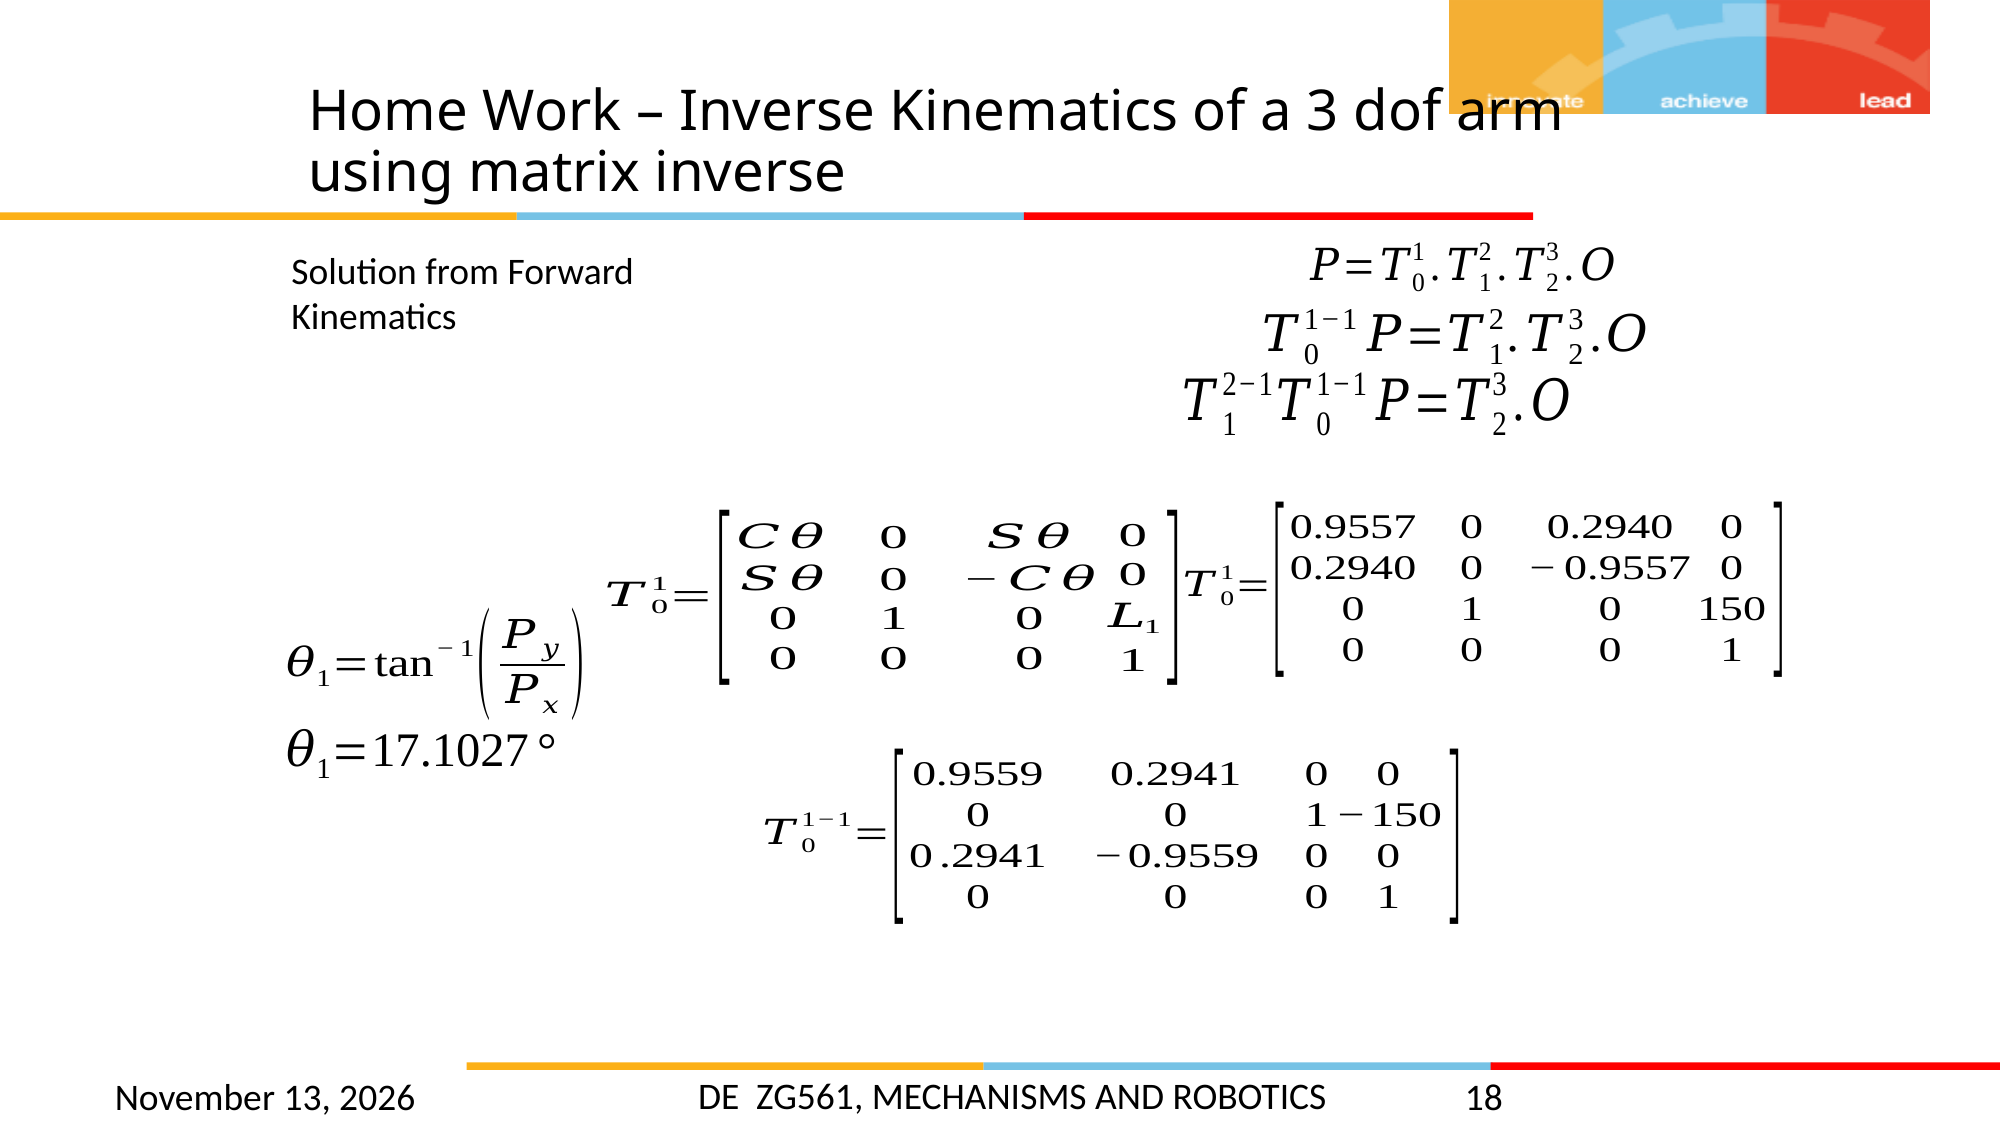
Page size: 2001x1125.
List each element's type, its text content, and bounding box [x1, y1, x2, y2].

picture [1449, 0, 1930, 114]
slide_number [99, 1065, 567, 1125]
text_box Solution from Forward Kinematics [276, 239, 722, 345]
slide_number 18 [1450, 1065, 1917, 1125]
footer DE ZG561, MECHANISMS AND ROBOTICS [683, 1065, 1450, 1125]
title Home Work – Inverse Kinematics of a 3 dof arm using matrix inverse [293, 65, 1691, 221]
